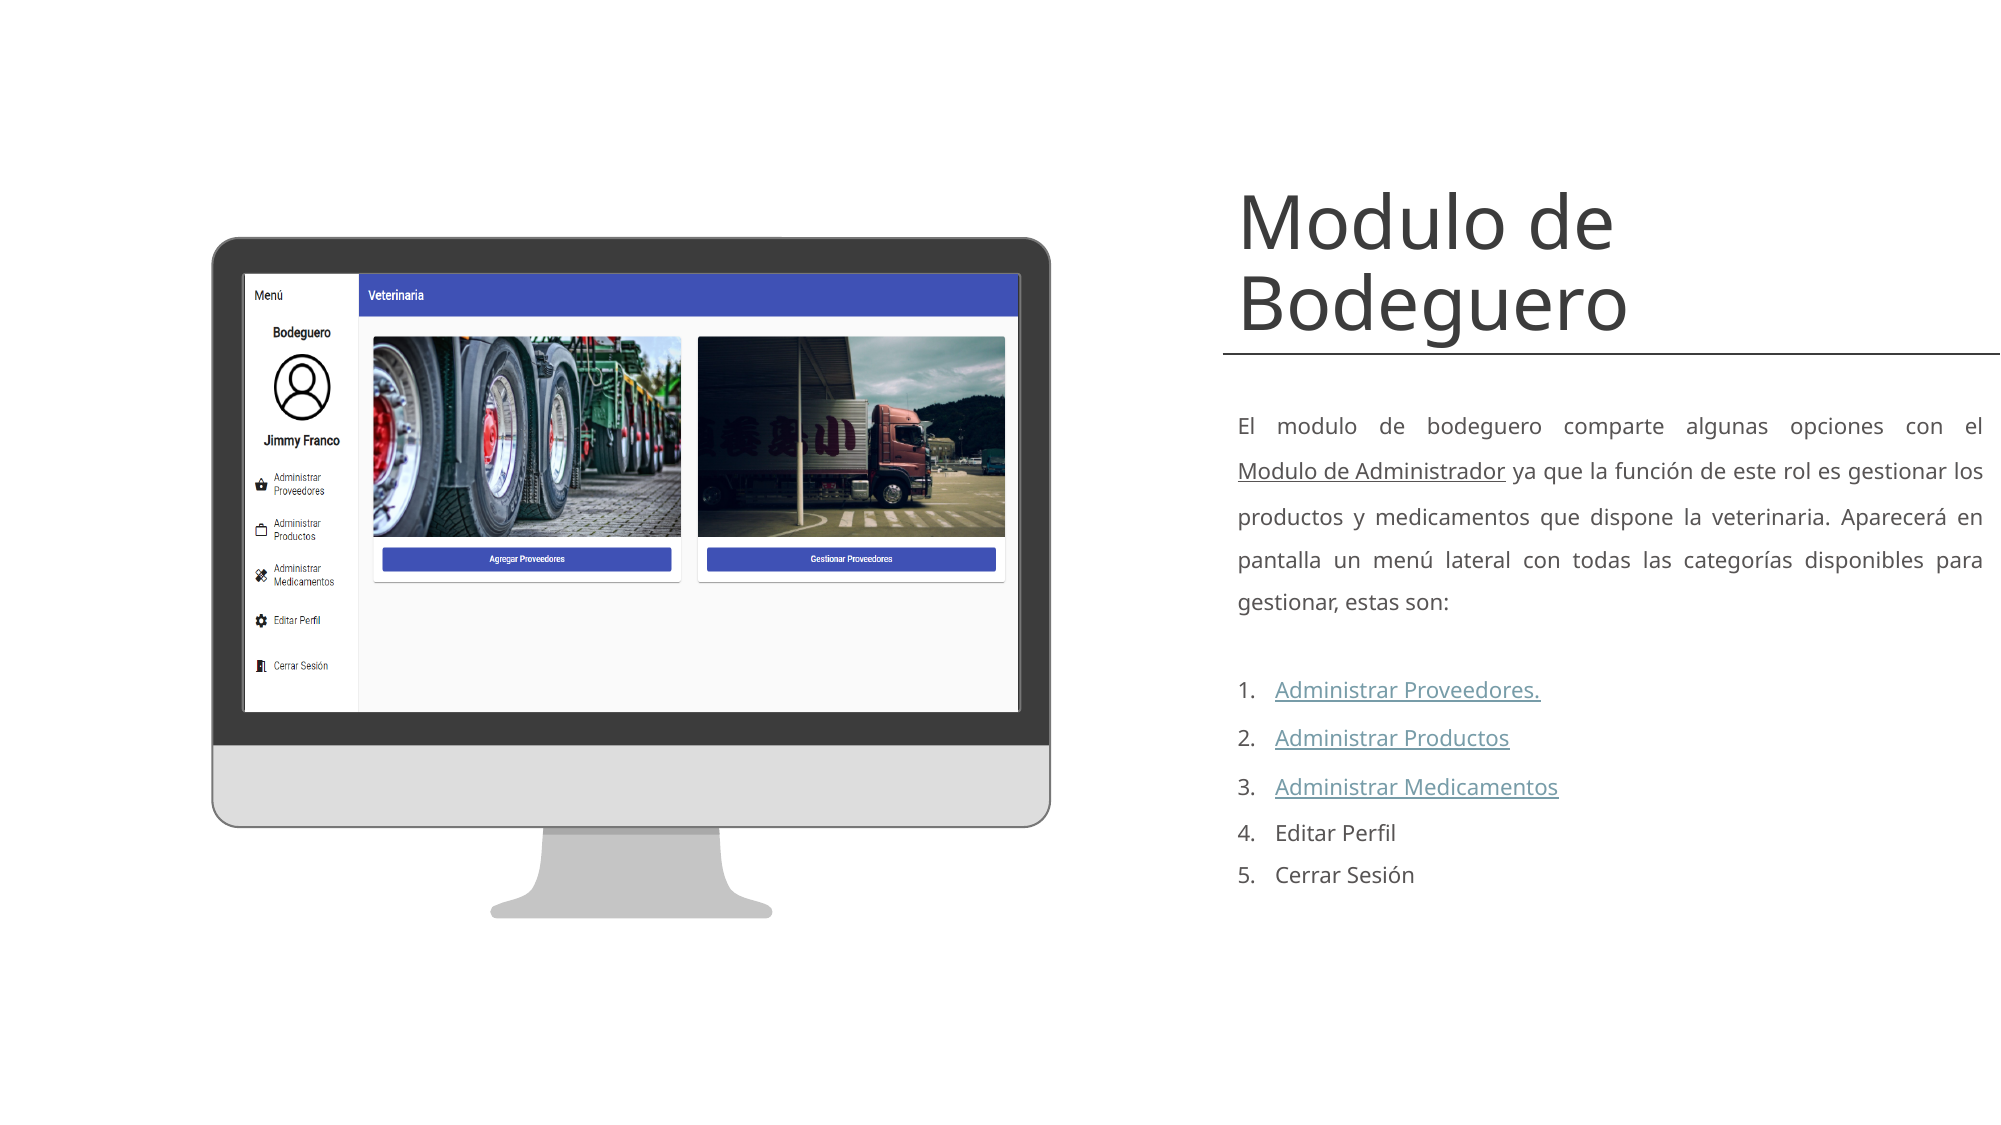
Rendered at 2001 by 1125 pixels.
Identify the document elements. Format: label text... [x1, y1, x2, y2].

picture [245, 274, 1018, 712]
list El modulo de bodeguero comparte algunas opciones con el Modulo de Administrador ya que la función de este rol es gestionar los productos y medicamentos que dispone la veterinaria. Aparecerá en pantalla un menú lateral con todas las categorías disponibles para gestionar, estas son: Administrar Proveedores. Administrar Productos Administrar Medicamentos Editar Perfil Cerrar Sesión [1222, 388, 2000, 1125]
title Modulo de Bodeguero [1222, 40, 1788, 353]
